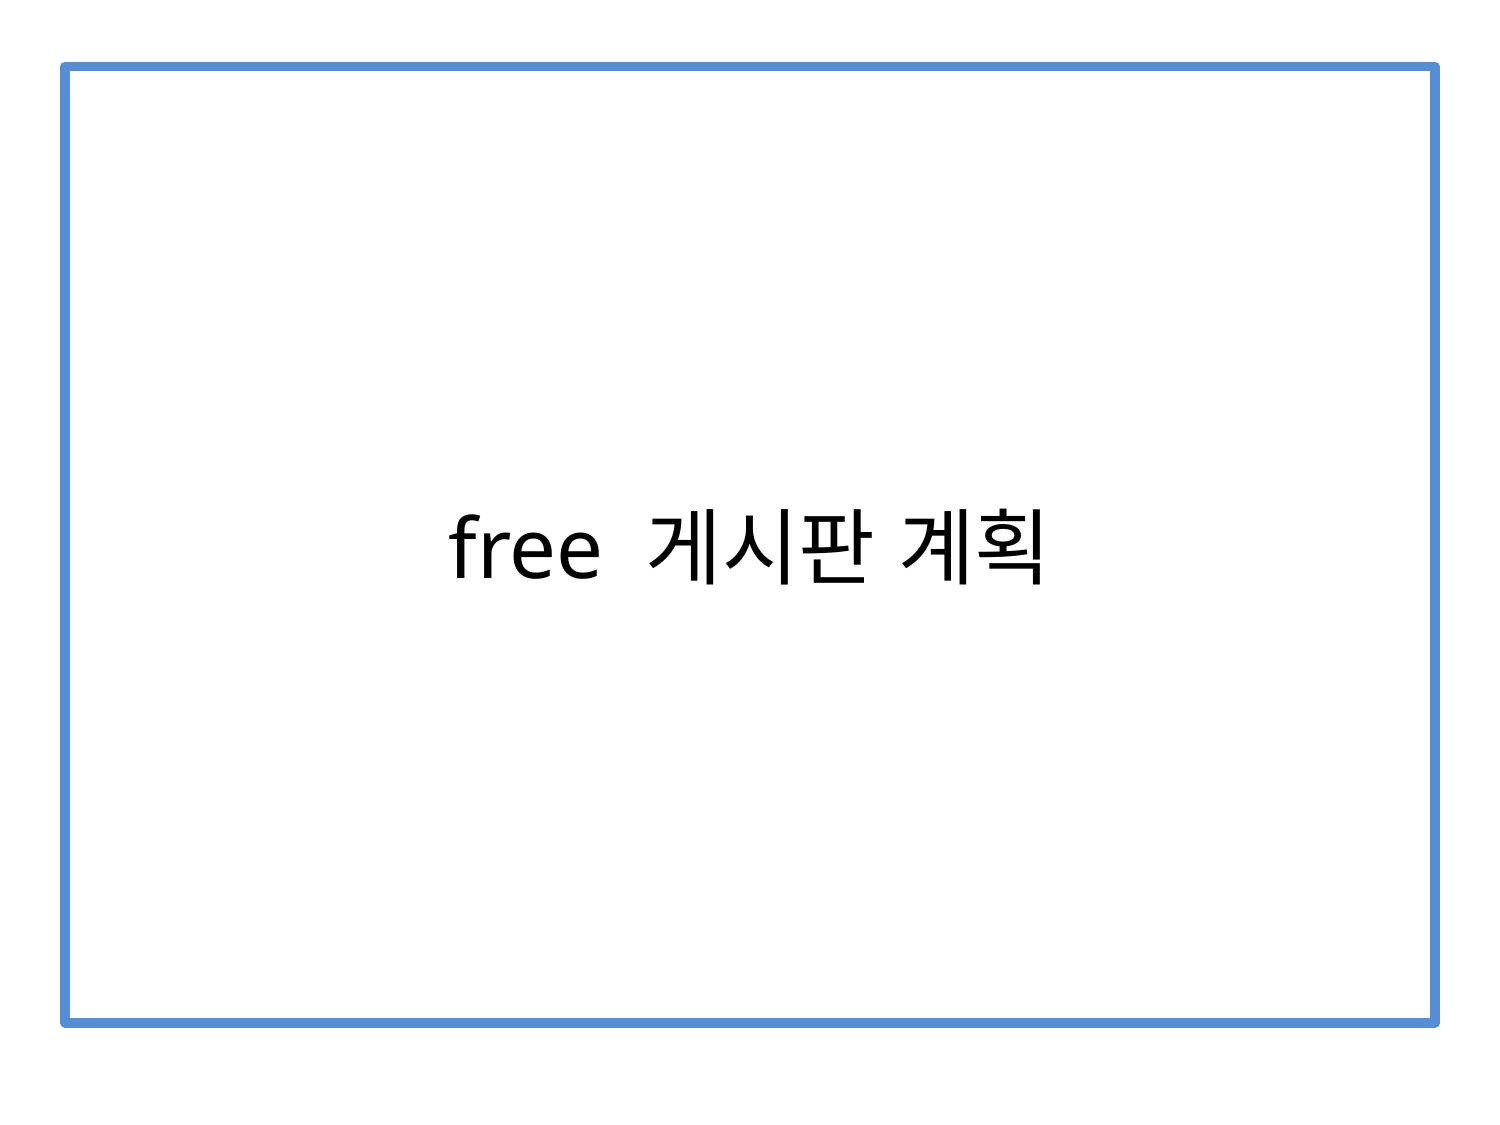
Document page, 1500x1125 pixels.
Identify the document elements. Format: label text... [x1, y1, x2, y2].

text_box free 게시판 계획 [63, 64, 1437, 1025]
